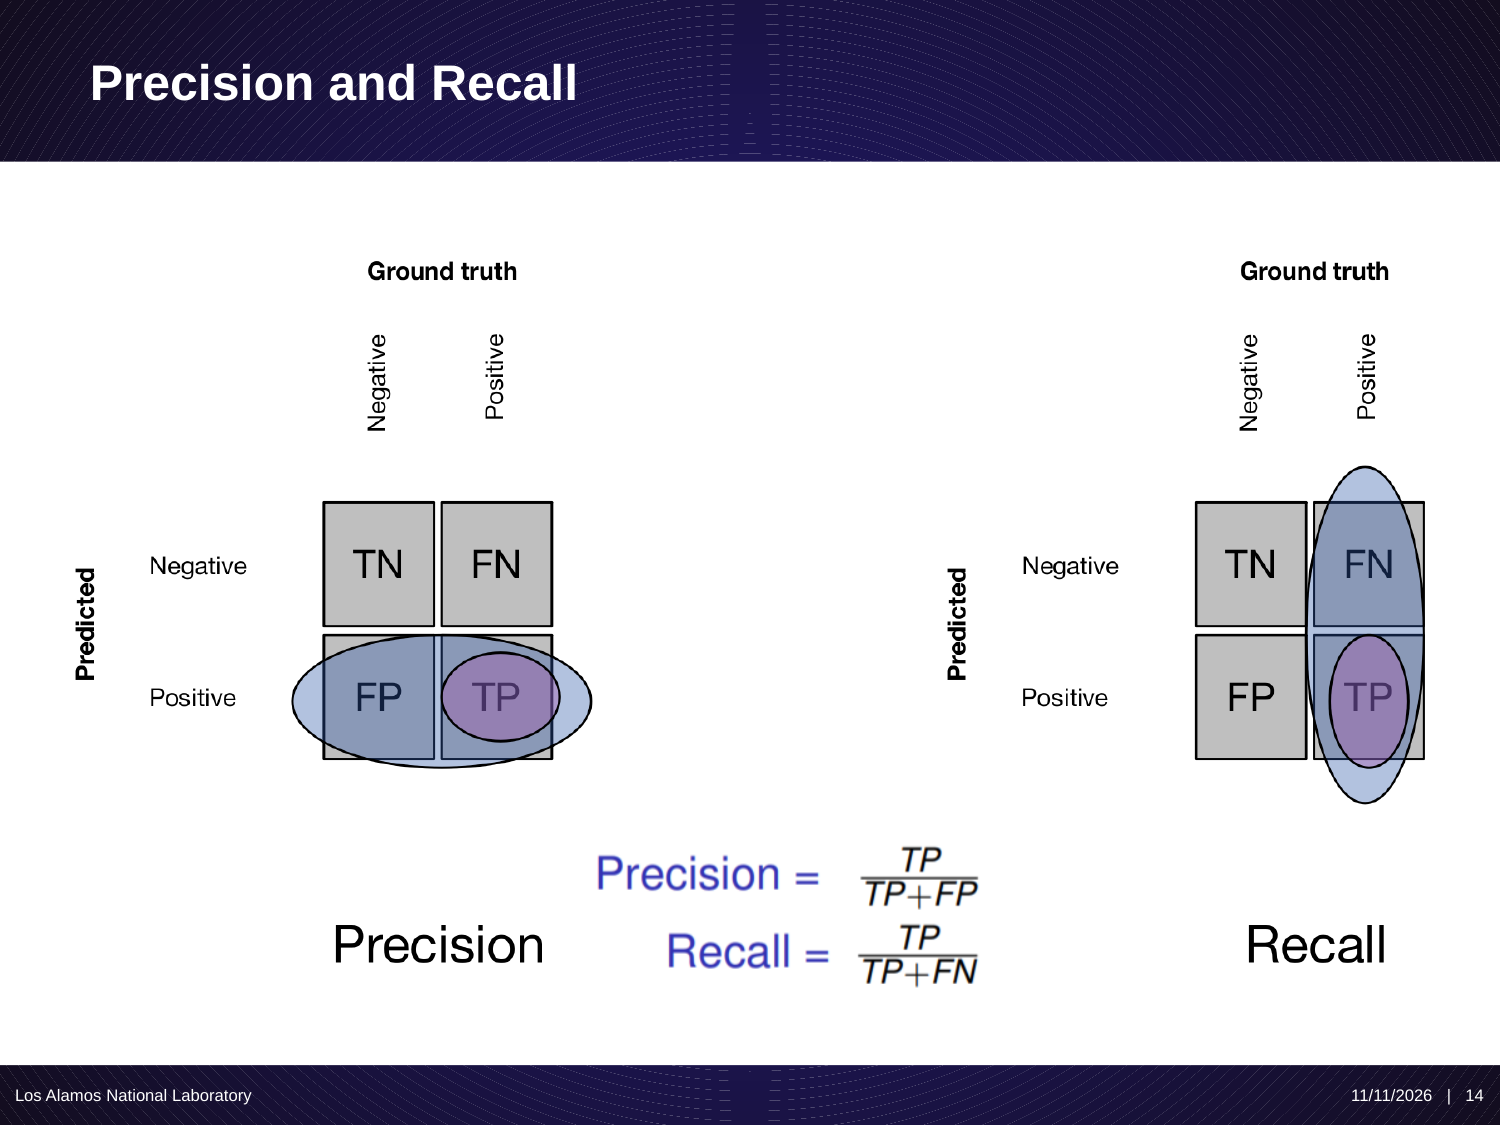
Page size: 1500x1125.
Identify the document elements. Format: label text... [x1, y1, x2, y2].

picture [569, 825, 1033, 1014]
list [74, 260, 1426, 963]
footer Los Alamos National Laboratory [0, 1064, 544, 1125]
title Precision and Recall [75, 0, 1425, 162]
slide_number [1148, 1064, 1499, 1125]
